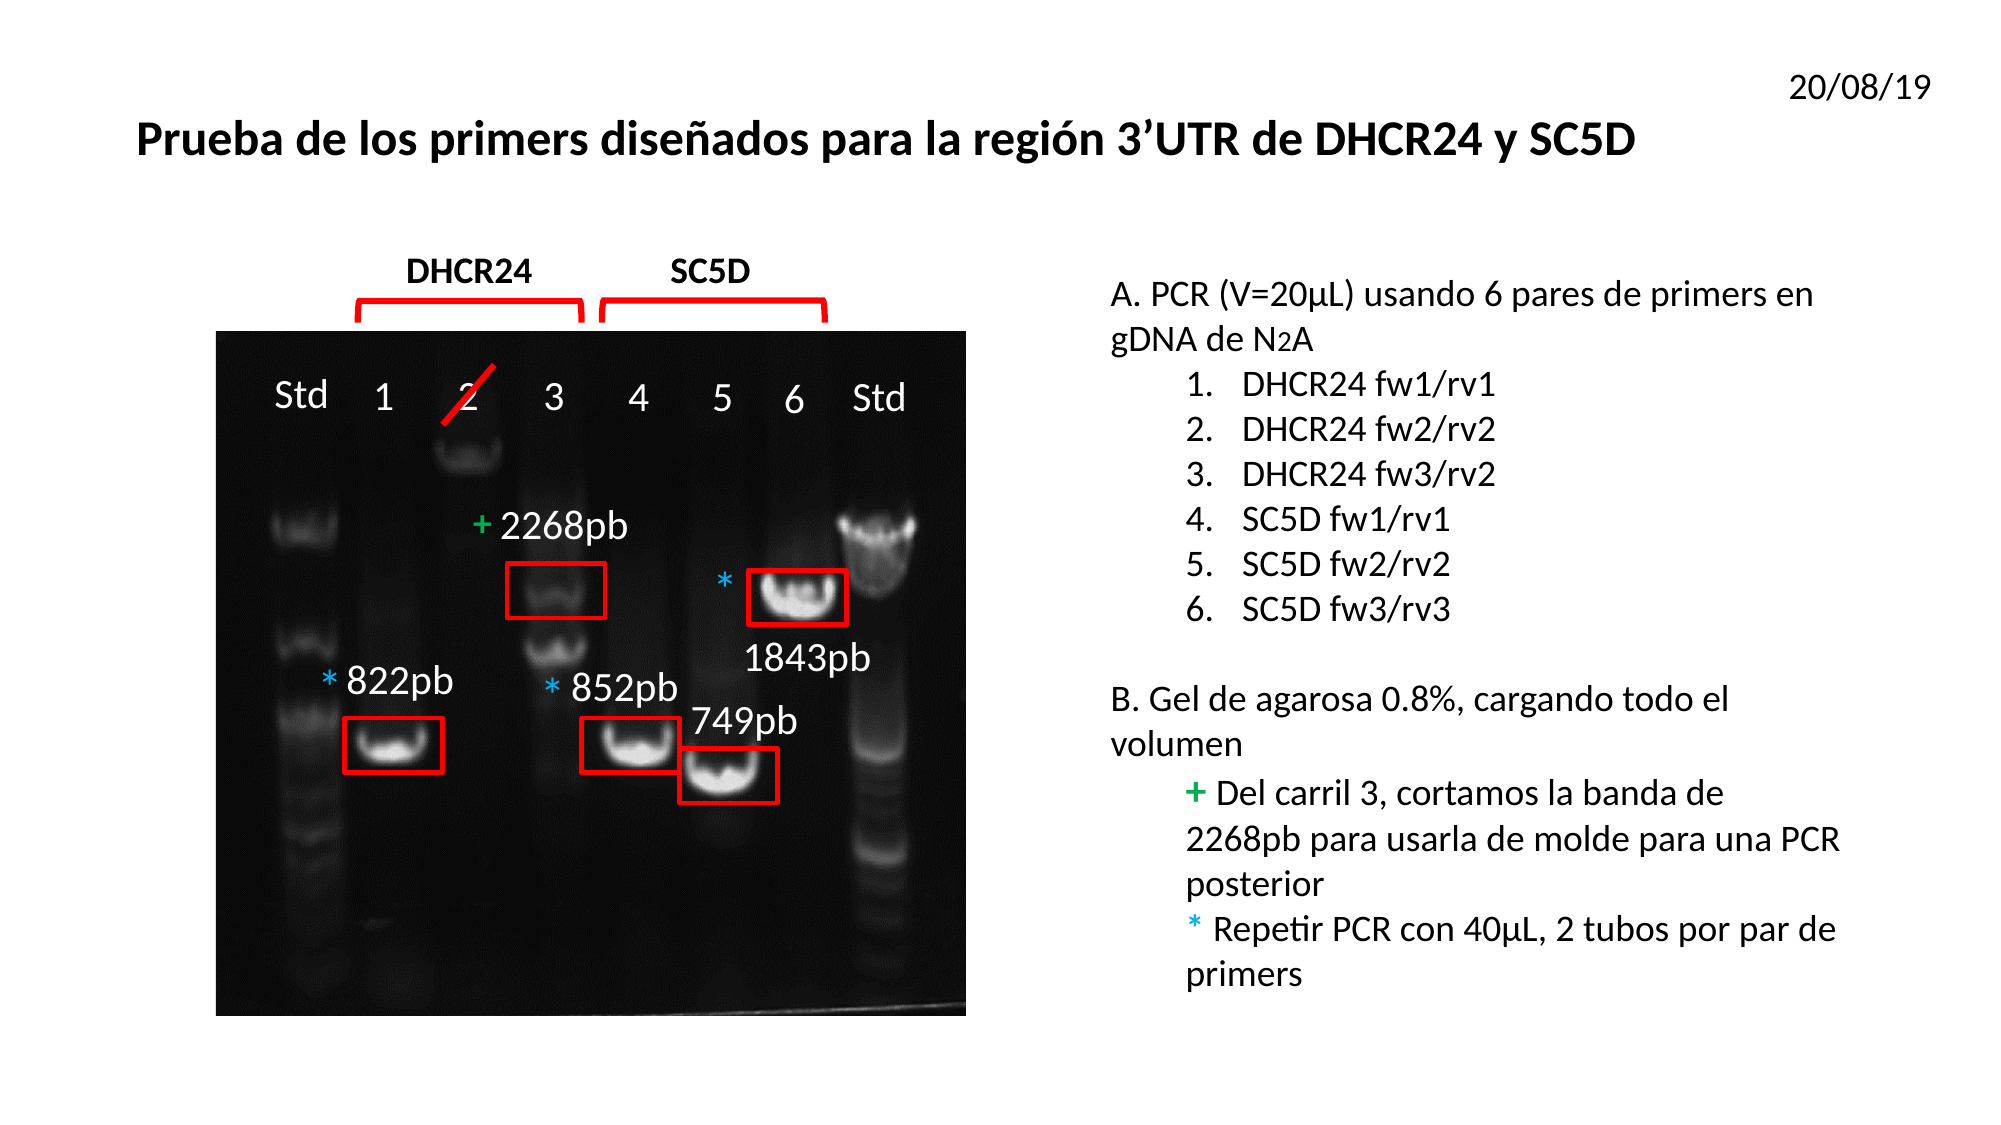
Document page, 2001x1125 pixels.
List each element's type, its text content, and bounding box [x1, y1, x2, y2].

text_box Prueba de los primers diseñados para la región 3’UTR de DHCR24 y SC5D [121, 97, 1653, 173]
text_box [601, 300, 826, 323]
text_box SC5D [655, 238, 766, 299]
text_box 20/08/19 [1773, 54, 1947, 115]
text_box DHCR24 [391, 238, 548, 299]
text_box A. PCR (V=20µL) usando 6 pares de primers en gDNA de N2A DHCR24 fw1/rv1 DHCR24 fw2/rv2 DHCR24 fw3/rv2 SC5D fw1/rv1 SC5D fw2/rv2 SC5D fw3/rv3 B. Gel de agarosa 0.8%, cargando todo el volumen + Del carril 3, cortamos la banda de 2268pb para usarla de molde para una PCR posterior * Repetir PCR con 40µL, 2 tubos por par de primers [1095, 261, 1861, 1002]
picture [215, 331, 966, 1016]
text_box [442, 364, 495, 425]
text_box [357, 300, 583, 323]
